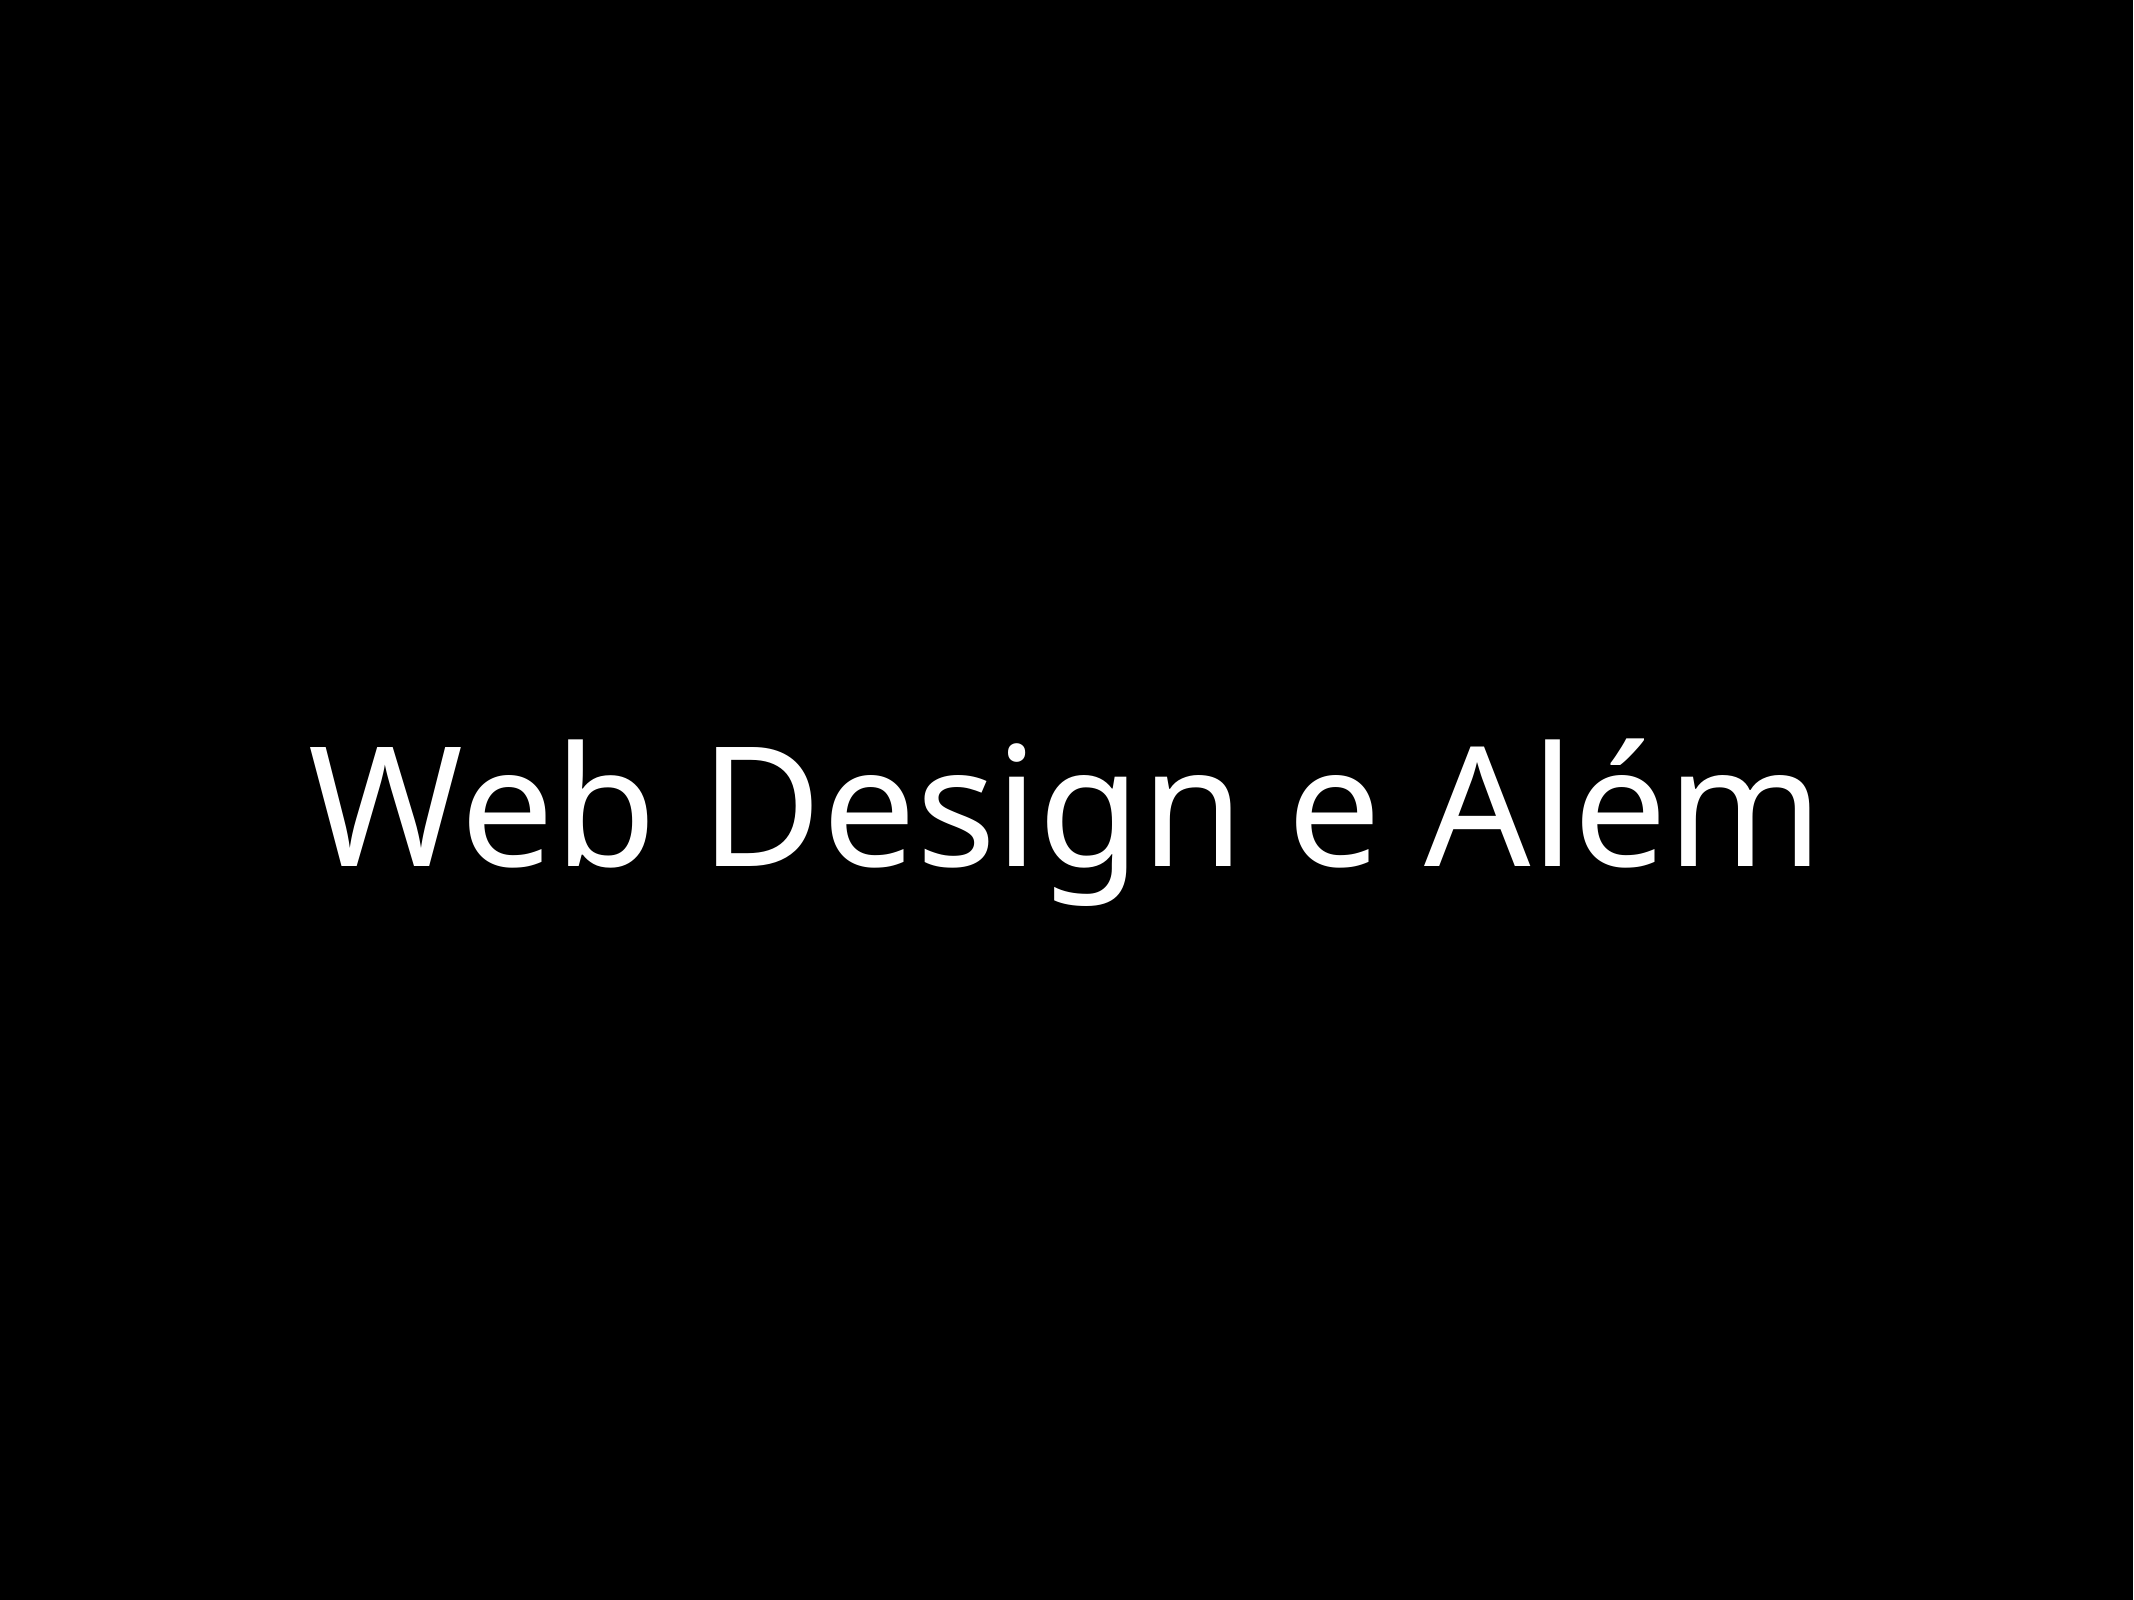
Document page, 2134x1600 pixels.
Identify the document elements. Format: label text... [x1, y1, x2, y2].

title Web Design e Além [207, 680, 1926, 920]
